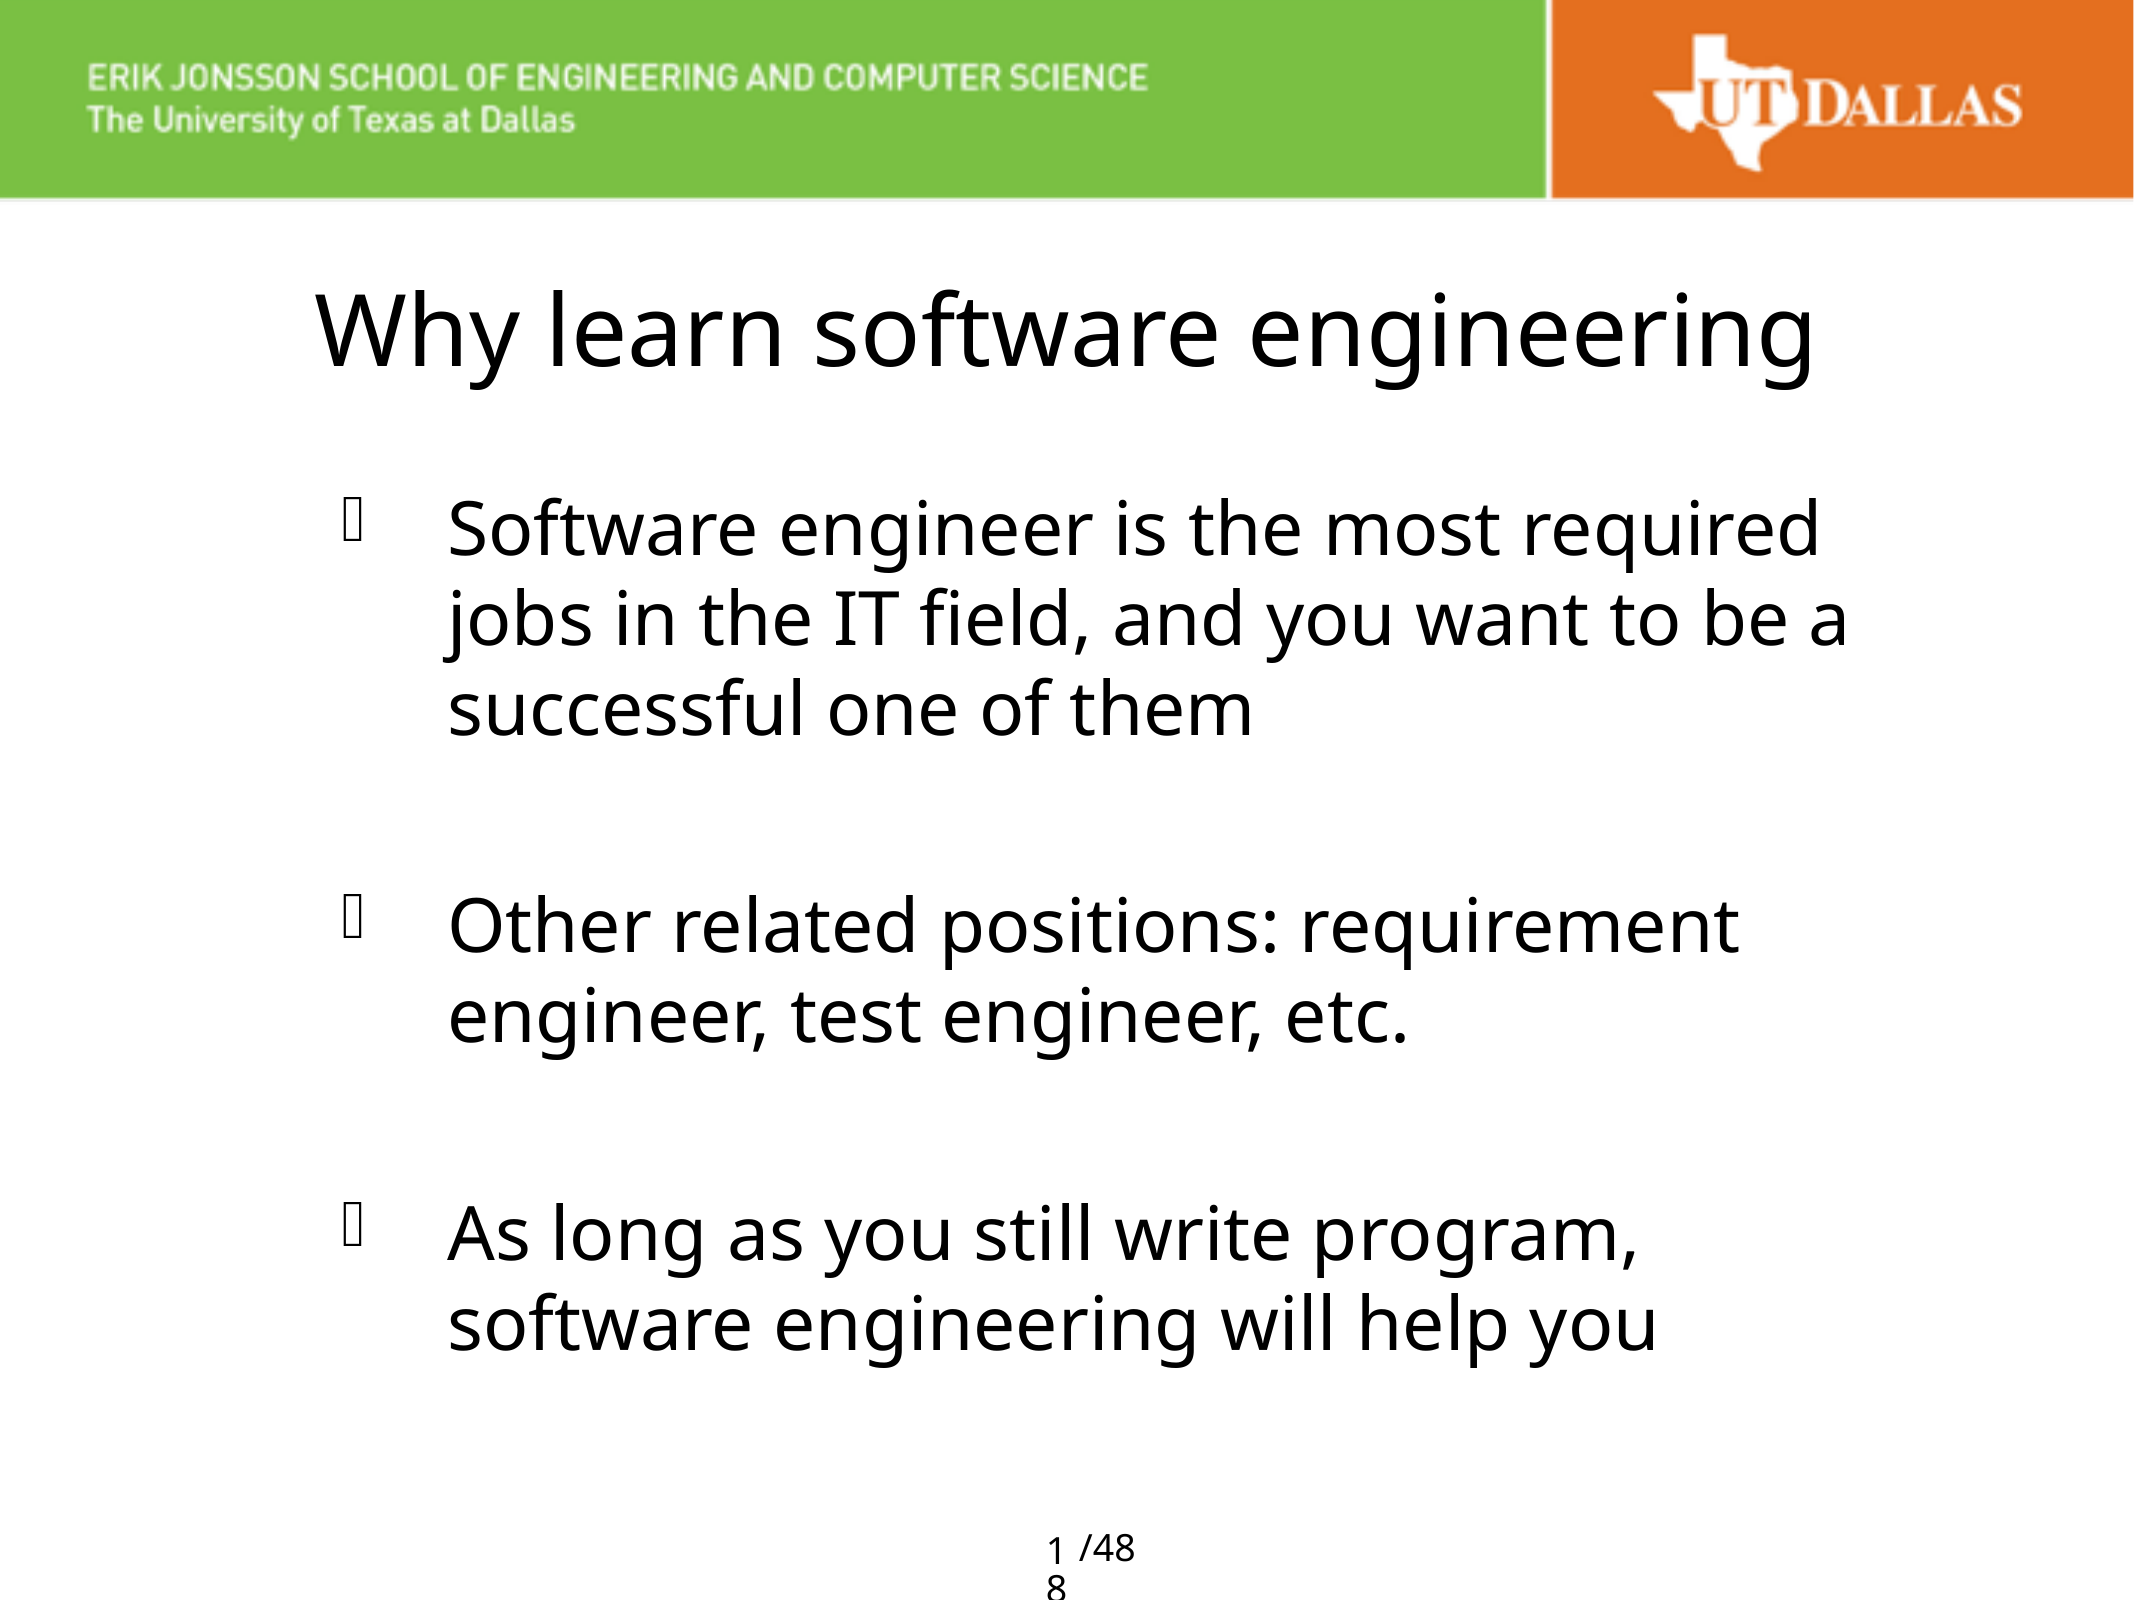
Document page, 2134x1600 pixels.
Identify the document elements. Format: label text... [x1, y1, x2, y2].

title Why learn software engineering [207, 157, 1926, 453]
list Software engineer is the most required jobs in the IT field, and you want to be a successful one of them Other related positions: requirement engineer, test engineer, etc. As long as you still write program, software engineering will help you [207, 453, 1926, 1393]
slide_number 18 [1036, 1518, 1095, 1580]
picture [0, 0, 2134, 205]
